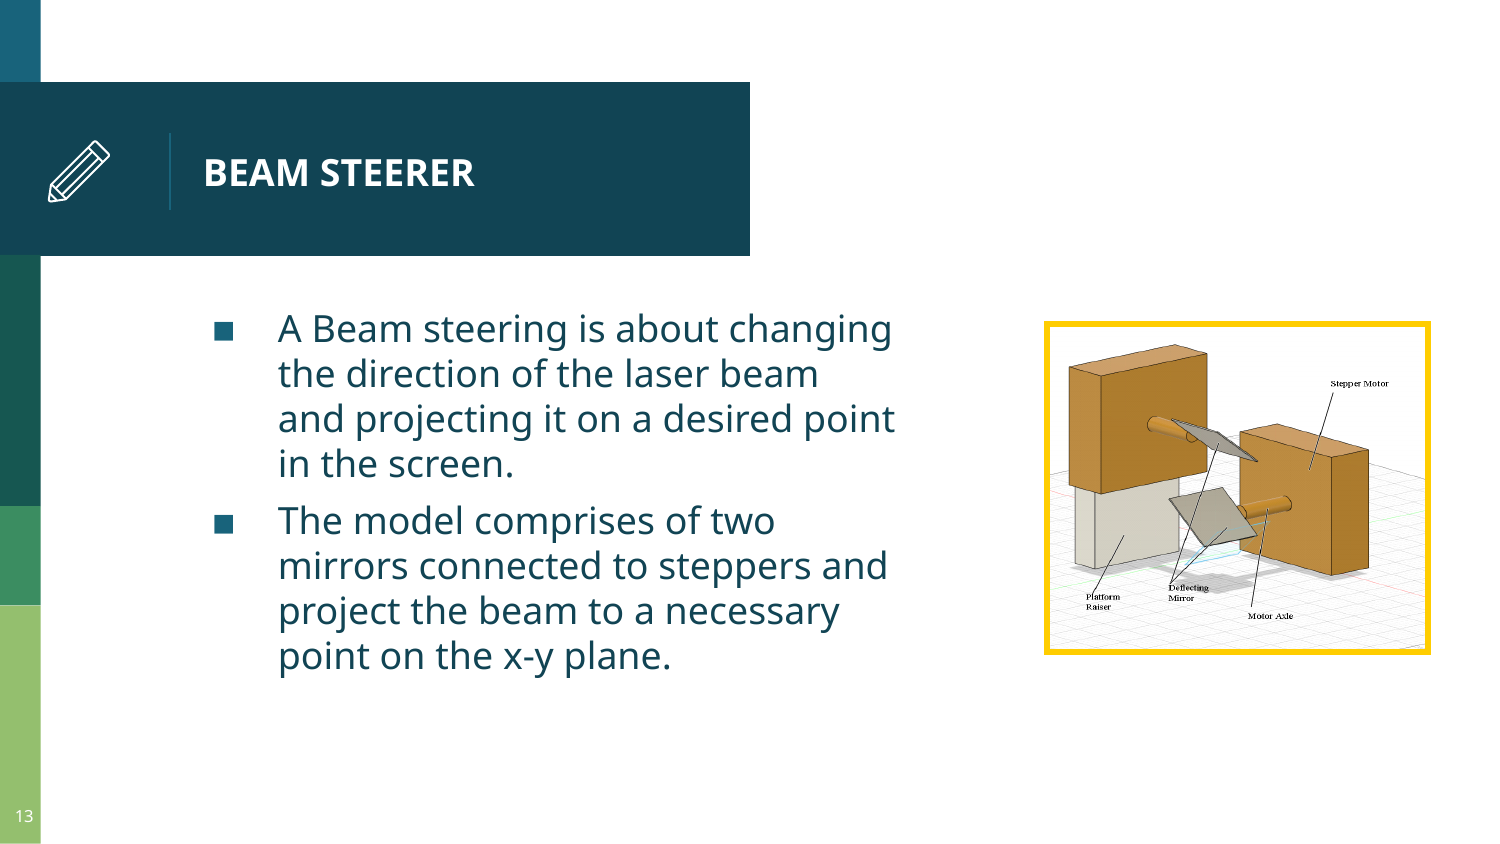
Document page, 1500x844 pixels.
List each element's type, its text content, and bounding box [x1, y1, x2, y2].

slide_number 13 [0, 790, 49, 844]
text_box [1049, 326, 1426, 649]
title BEAM STEERER [187, 87, 715, 256]
list A Beam steering is about changing the direction of the laser beam and projecting it on a desired point in the screen. The model comprises of two mirrors connected to steppers and project the beam to a necessary point on the x-y plane. [187, 289, 912, 808]
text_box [48, 141, 110, 202]
